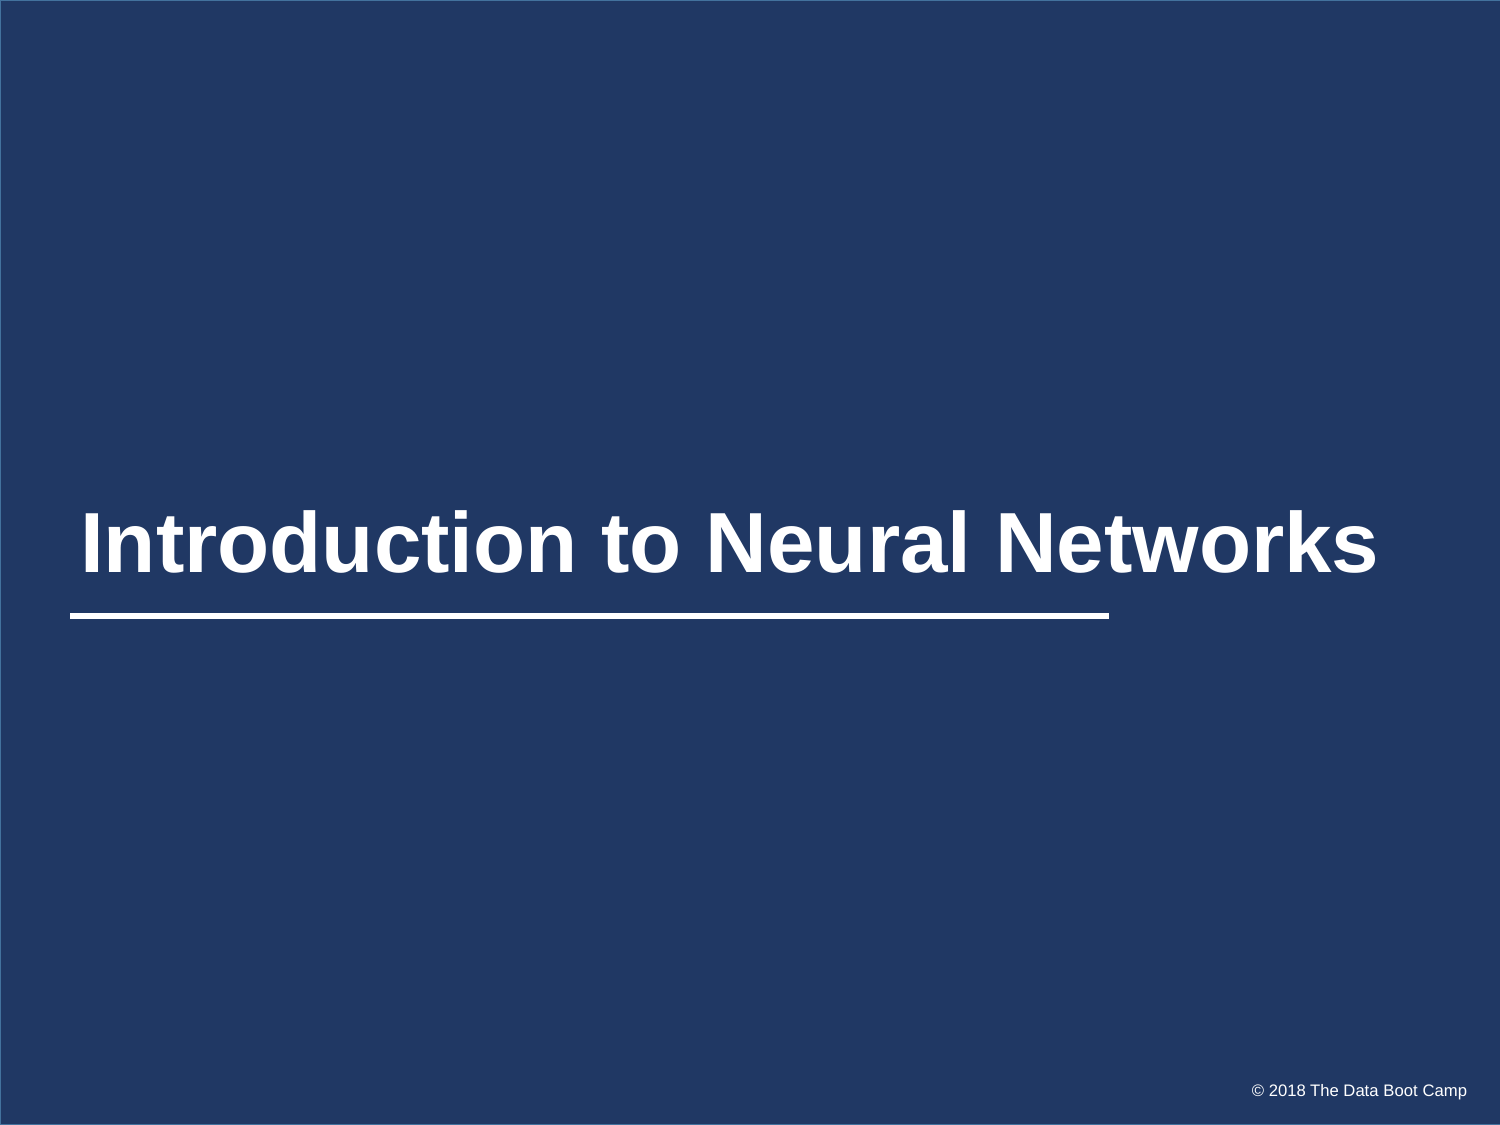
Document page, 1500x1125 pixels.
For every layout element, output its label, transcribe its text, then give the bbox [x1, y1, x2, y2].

title Introduction to Neural Networks [65, 473, 1416, 617]
